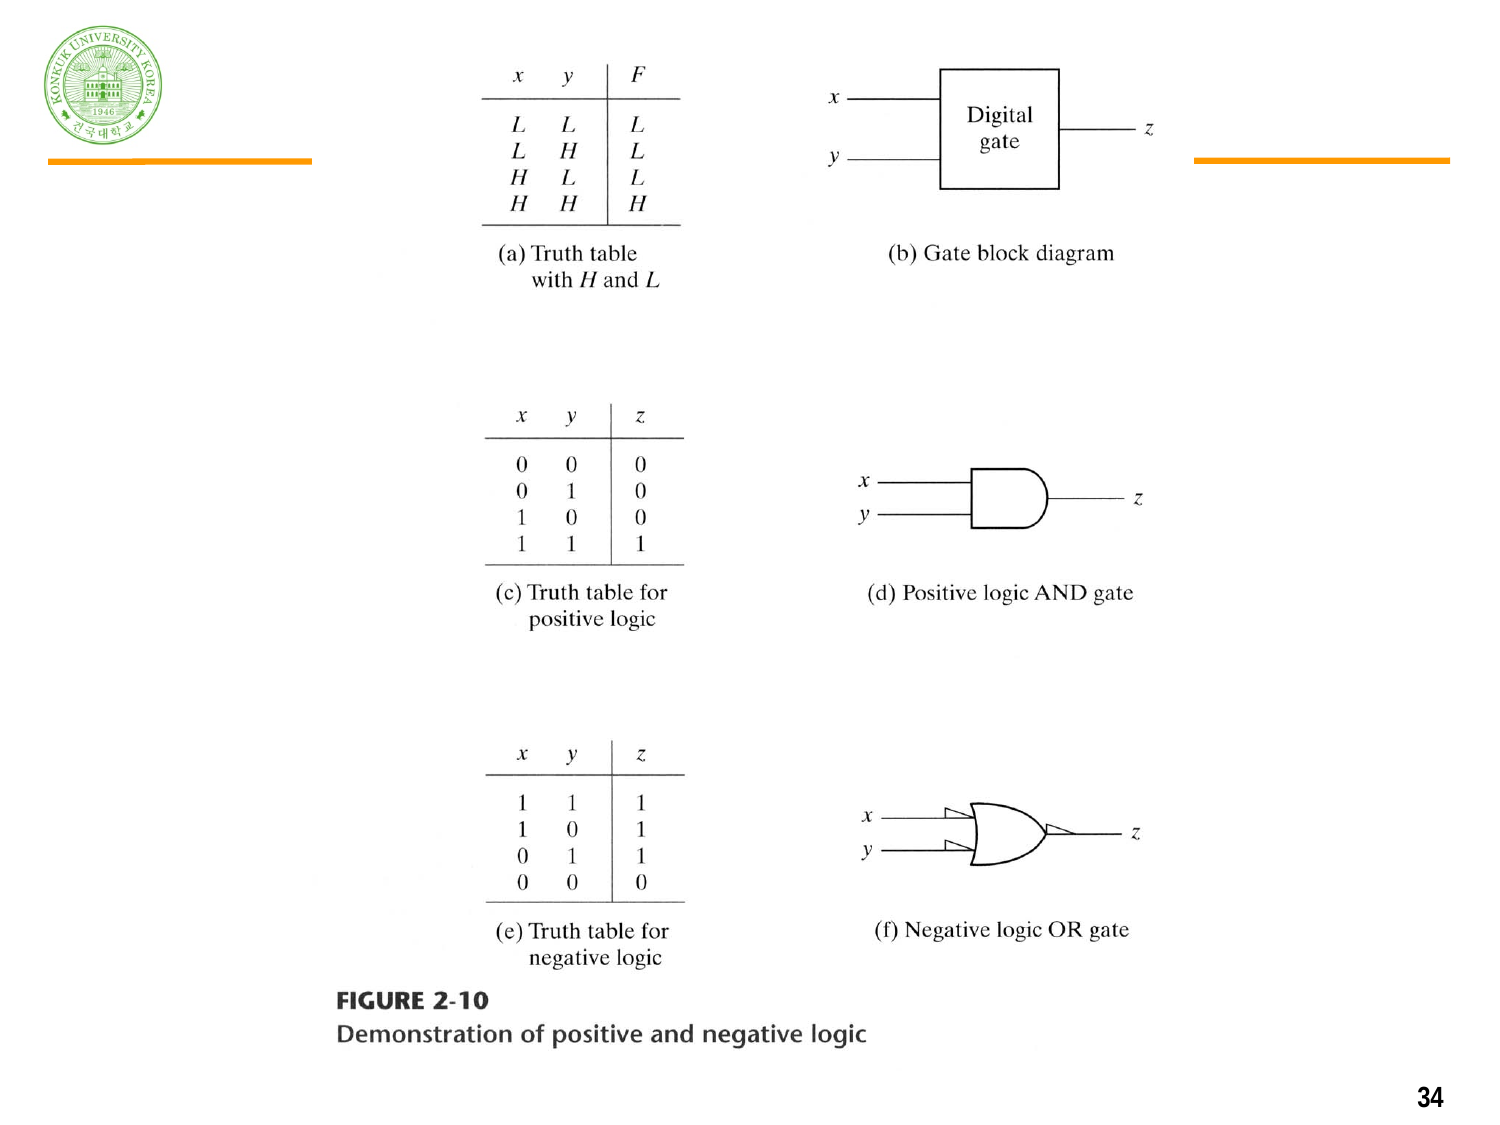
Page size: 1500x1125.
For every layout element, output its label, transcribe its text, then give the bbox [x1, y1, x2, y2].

slide_number 34 [1104, 1070, 1460, 1118]
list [312, 30, 1194, 1071]
picture [35, 19, 172, 148]
